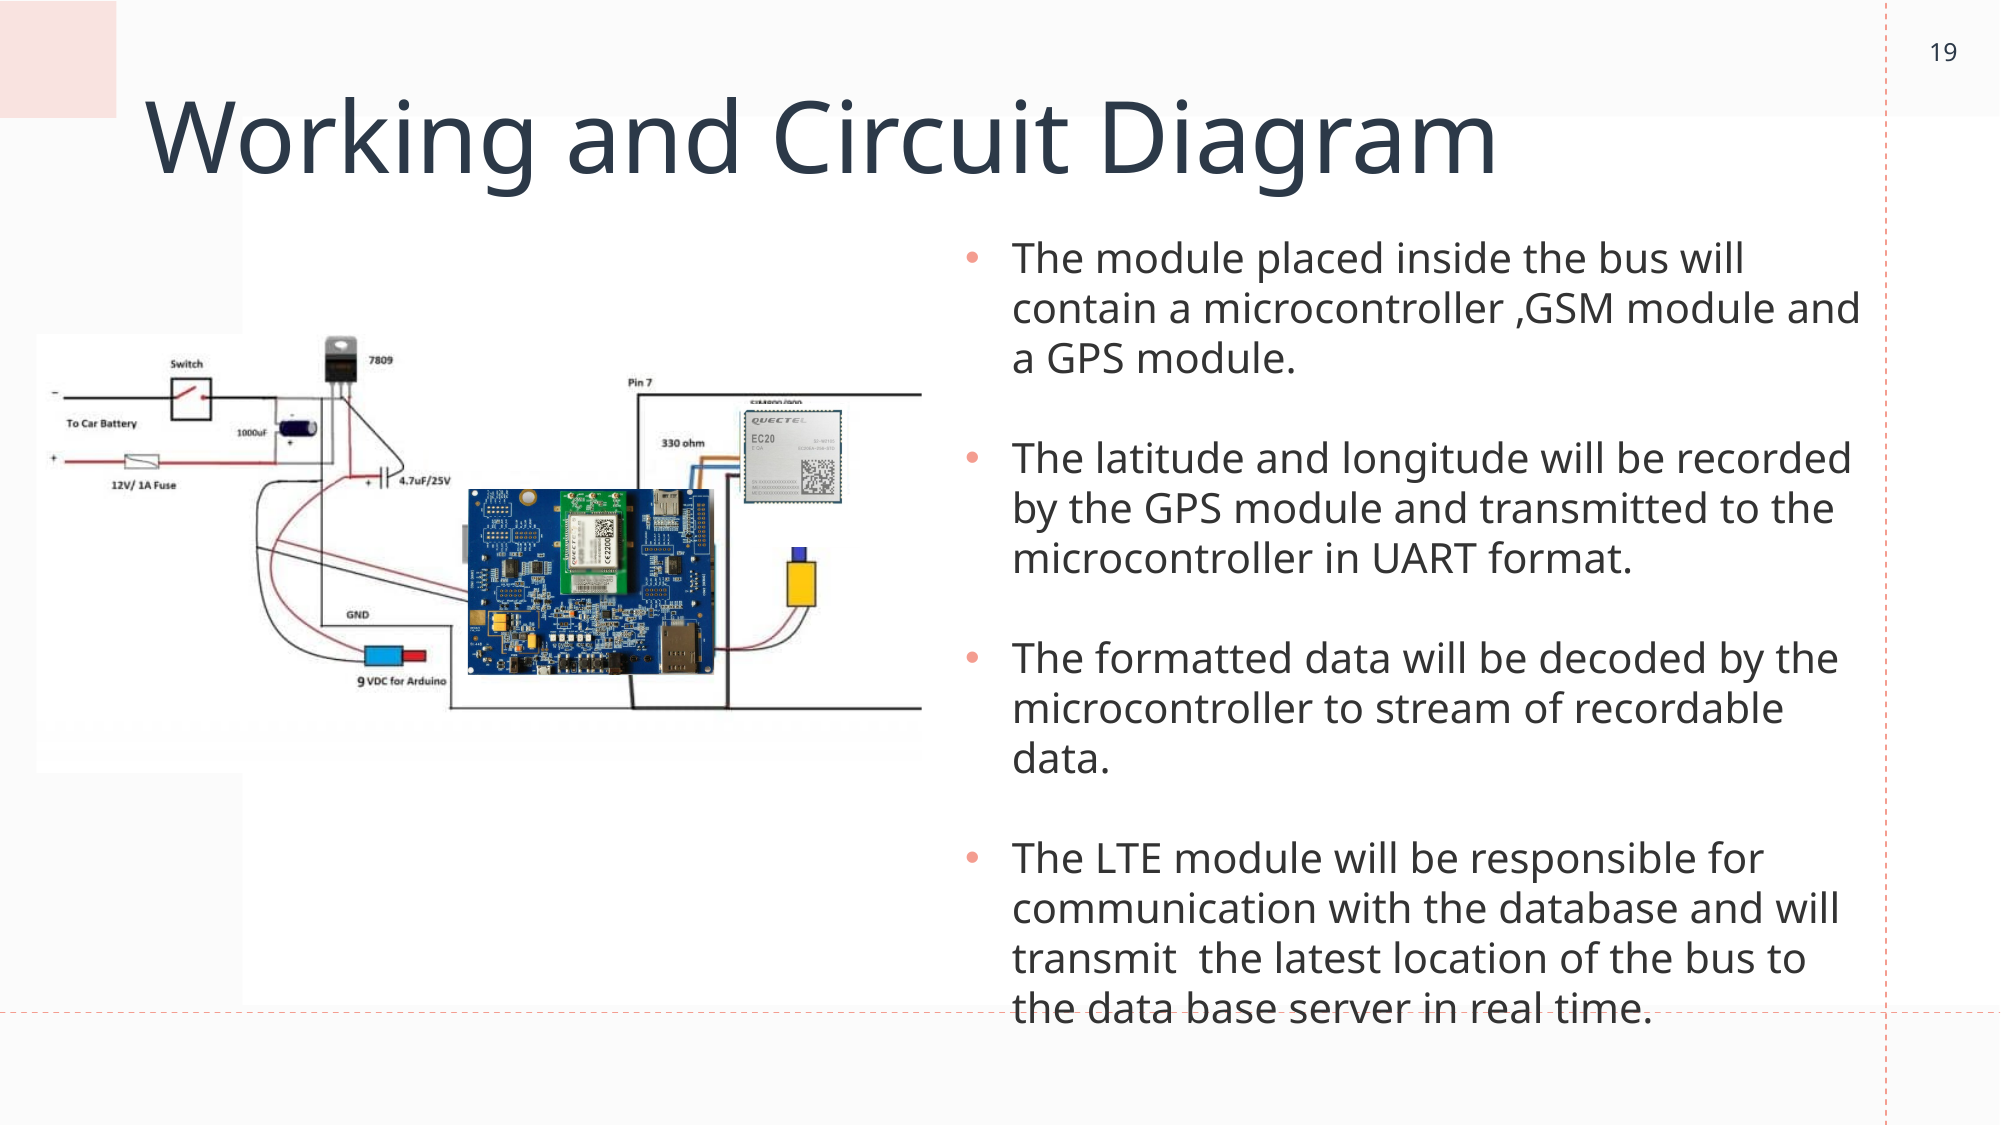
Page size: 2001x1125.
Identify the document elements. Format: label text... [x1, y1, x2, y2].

text_box The module placed inside the bus will contain a microcontroller ,GSM module and a GPS module. The latitude and longitude will be recorded by the GPS module and transmitted to the microcontroller in UART format. The formatted data will be decoded by the microcontroller to stream of recordable data. The LTE module will be responsible for communication with the database and will transmit the latest location of the bus to the data base server in real time. [950, 224, 1888, 1090]
title Working and Circuit Diagram [130, 0, 1771, 204]
picture [36, 334, 922, 791]
slide_number 19 [1887, 0, 2000, 111]
text_box [975, 537, 1025, 588]
